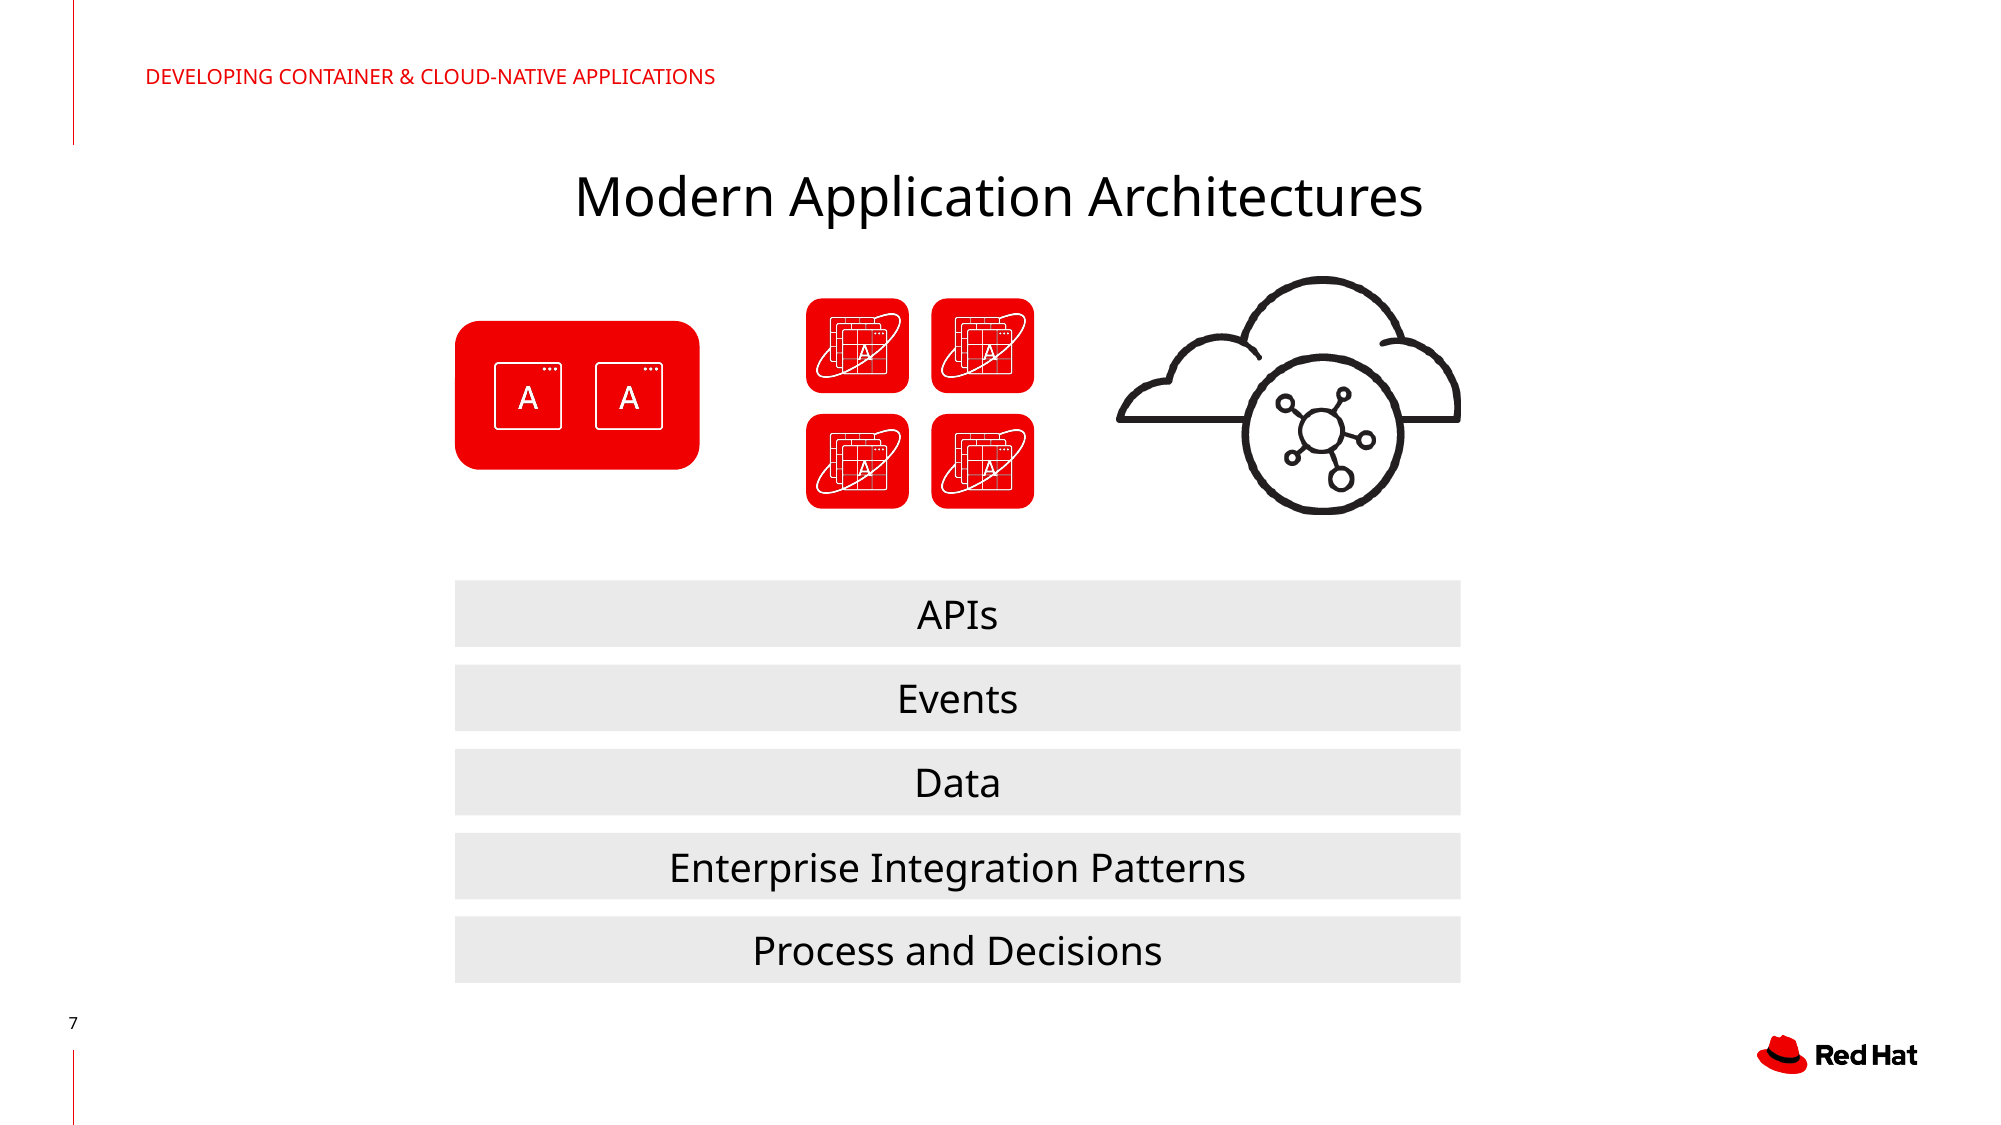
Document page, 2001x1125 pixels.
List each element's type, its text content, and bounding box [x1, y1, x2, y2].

picture [1116, 275, 1461, 515]
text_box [805, 413, 910, 509]
subtitle DEVELOPING CONTAINER & CLOUD-NATIVE APPLICATIONS [73, 9, 919, 143]
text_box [931, 413, 1035, 509]
text_box Data [455, 748, 1461, 816]
slide_number ‹#› [13, 1012, 134, 1036]
text_box Process and Decisions [455, 916, 1461, 983]
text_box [454, 320, 700, 470]
title Modern Application Architectures [145, 143, 1855, 234]
text_box Events [455, 664, 1461, 732]
picture [1757, 1035, 1918, 1074]
text_box APIs [455, 580, 1461, 647]
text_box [931, 298, 1035, 394]
text_box Enterprise Integration Patterns [455, 832, 1461, 900]
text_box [805, 298, 910, 394]
